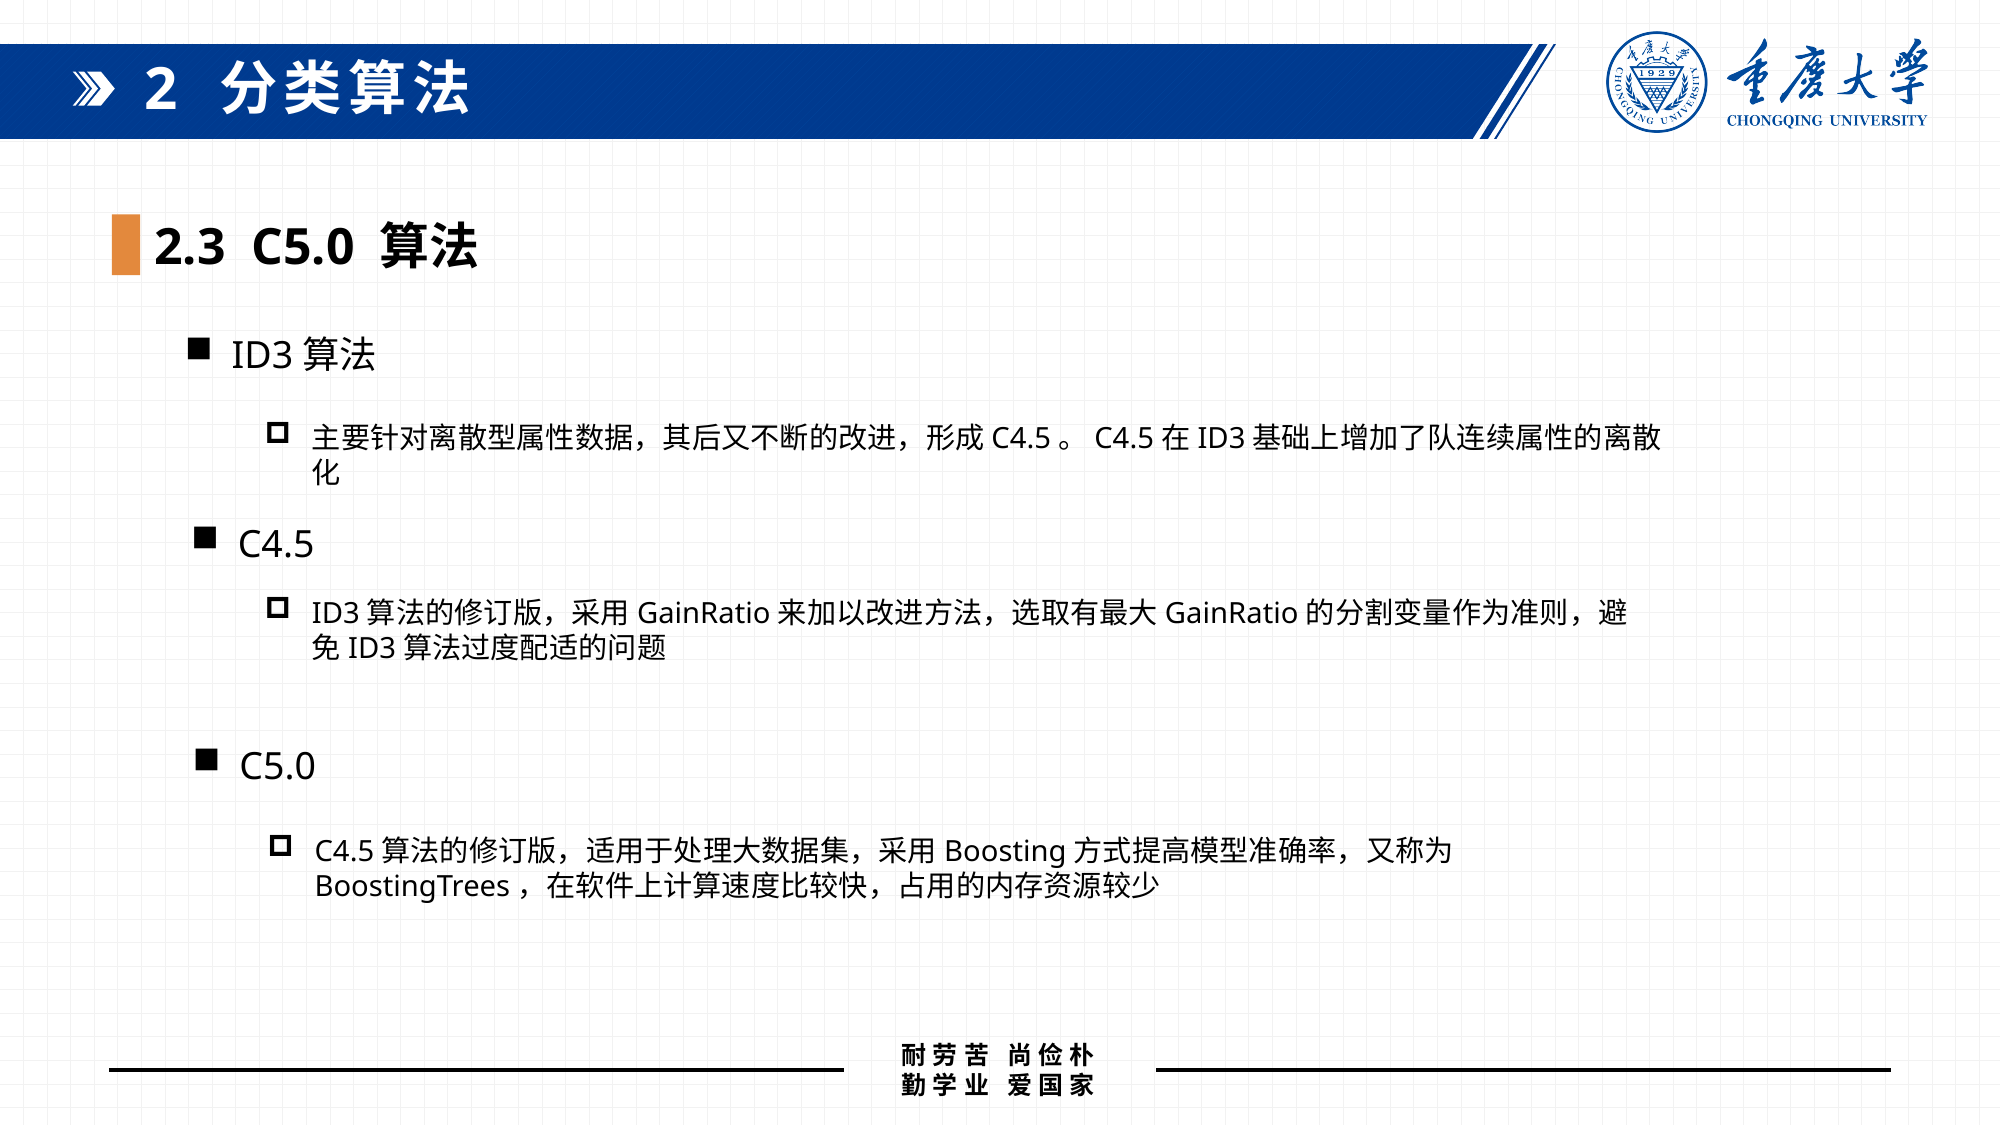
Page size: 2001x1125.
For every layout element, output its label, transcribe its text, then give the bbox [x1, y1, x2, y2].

picture [1606, 31, 1928, 133]
list 2 分类算法 [108, 51, 1356, 136]
text_box C4.5 [176, 512, 330, 573]
text_box C4.5算法的修订版，适用于处理大数据集，采用Boosting方式提高模型准确率，又称为BoostingTrees，在软件上计算速度比较快，占用的内存资源较少 [252, 825, 1680, 910]
list 2.3 C5.0 算法 [139, 213, 1891, 275]
text_box ID3算法的修订版，采用GainRatio来加以改进方法，选取有最大GainRatio的分割变量作为准则，避免ID3算法过度配适的问题 [250, 586, 1669, 672]
text_box 主要针对离散型属性数据，其后又不断的改进，形成C4.5。C4.5在ID3基础上增加了队连续属性的离散化 [250, 411, 1703, 497]
text_box C5.0 [177, 734, 332, 795]
text_box ID3算法 [170, 323, 393, 383]
